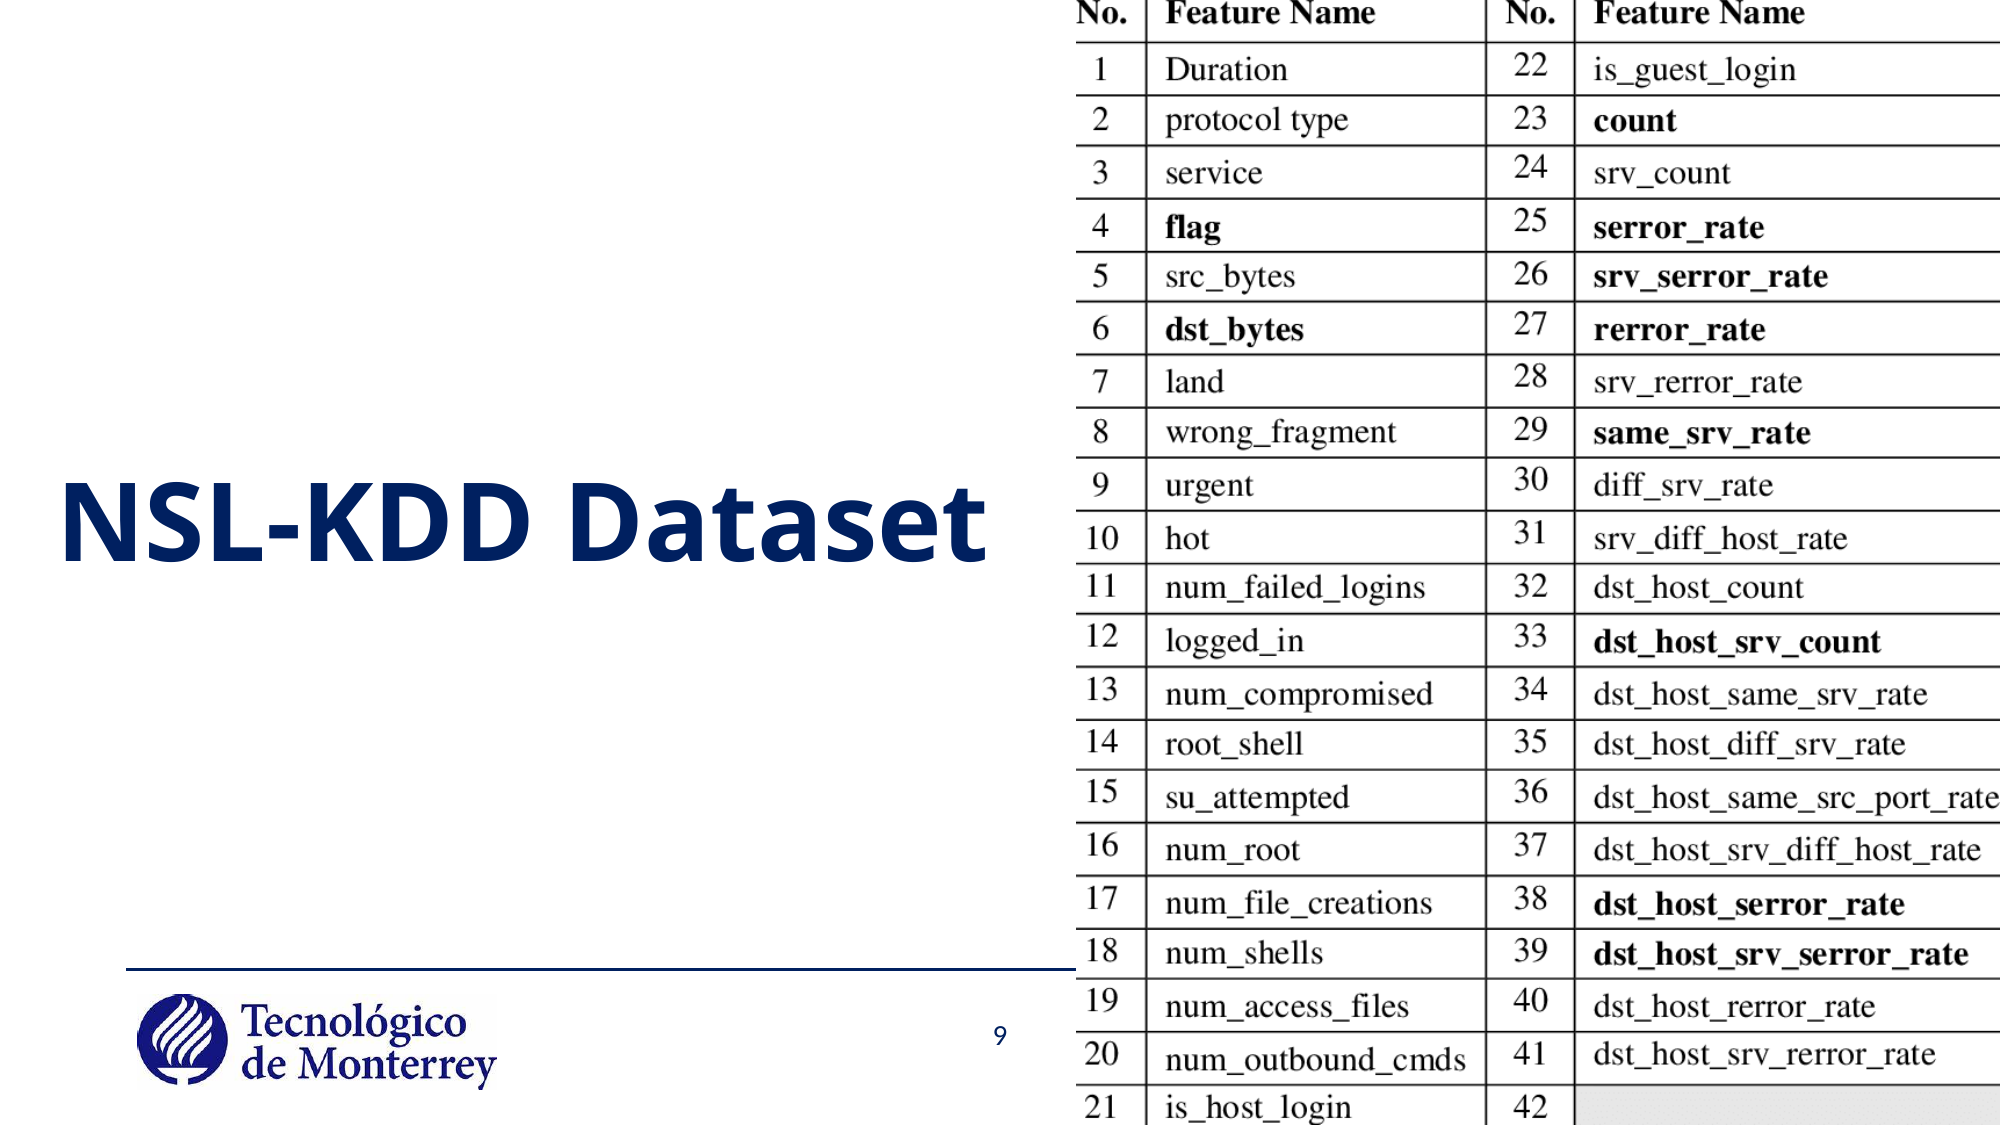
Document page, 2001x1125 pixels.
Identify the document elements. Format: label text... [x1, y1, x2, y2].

title NSL-KDD Dataset [41, 460, 1076, 593]
picture [137, 994, 497, 1090]
picture [1076, 0, 2000, 1125]
